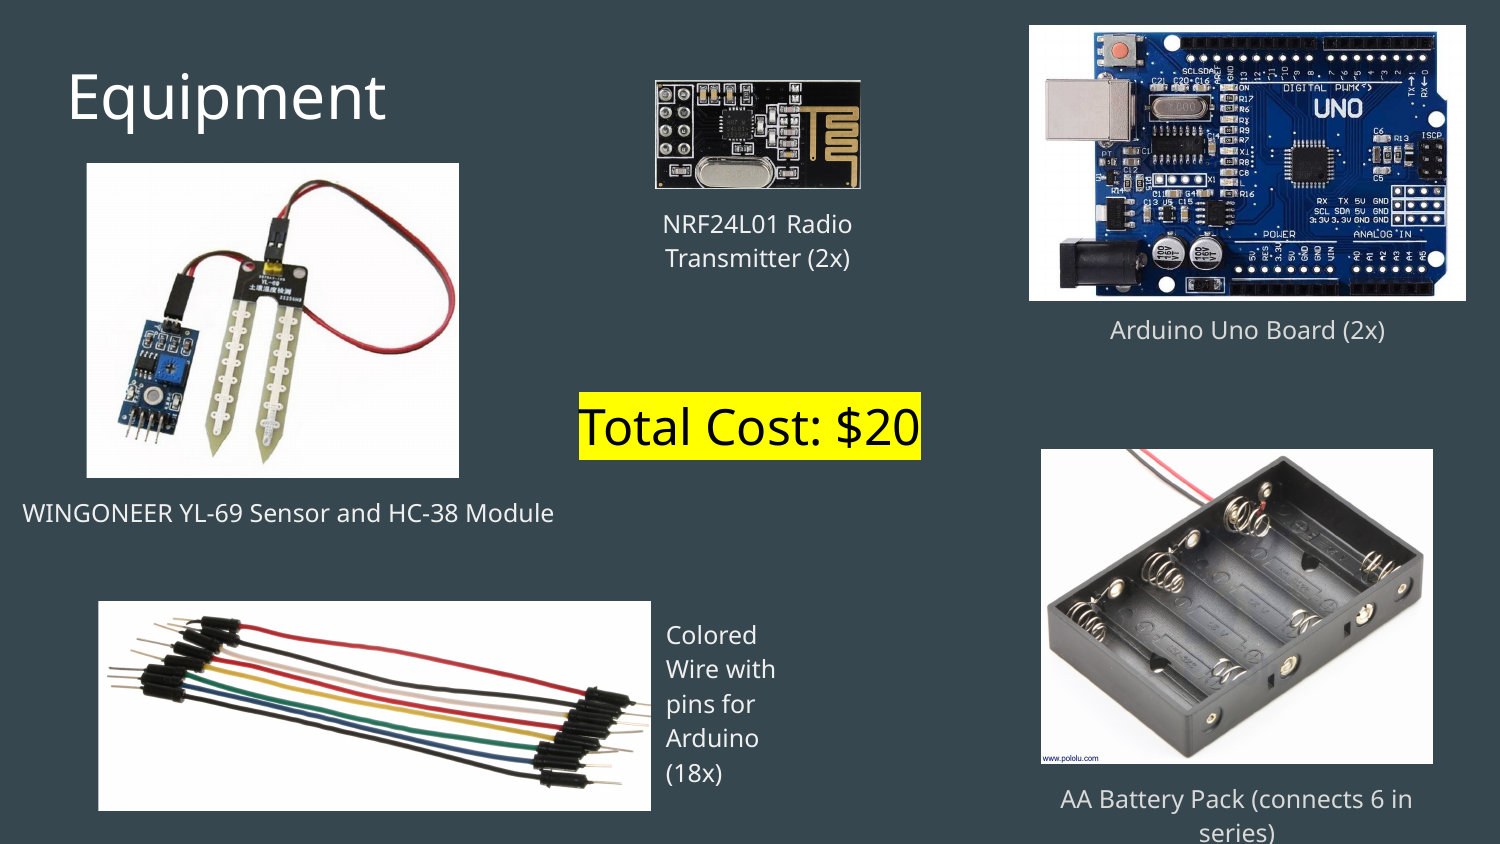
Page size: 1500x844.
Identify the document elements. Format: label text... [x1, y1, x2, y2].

picture [654, 80, 861, 190]
text_box NRF24L01 Radio Transmitter (2x) [608, 188, 908, 262]
text_box WINGONEER YL-69 Sensor and HC-38 Module [7, 477, 574, 544]
picture [1040, 449, 1434, 765]
title Equipment [51, 41, 1024, 136]
text_box AA Battery Pack (connects 6 in series) [1019, 764, 1455, 815]
picture [86, 163, 460, 479]
list Total Cost: $20 [501, 293, 999, 496]
picture [1029, 25, 1466, 302]
text_box Colored Wire with pins for Arduino (18x) [650, 599, 801, 808]
text_box Arduino Uno Board (2x) [1051, 310, 1444, 346]
picture [98, 601, 652, 811]
